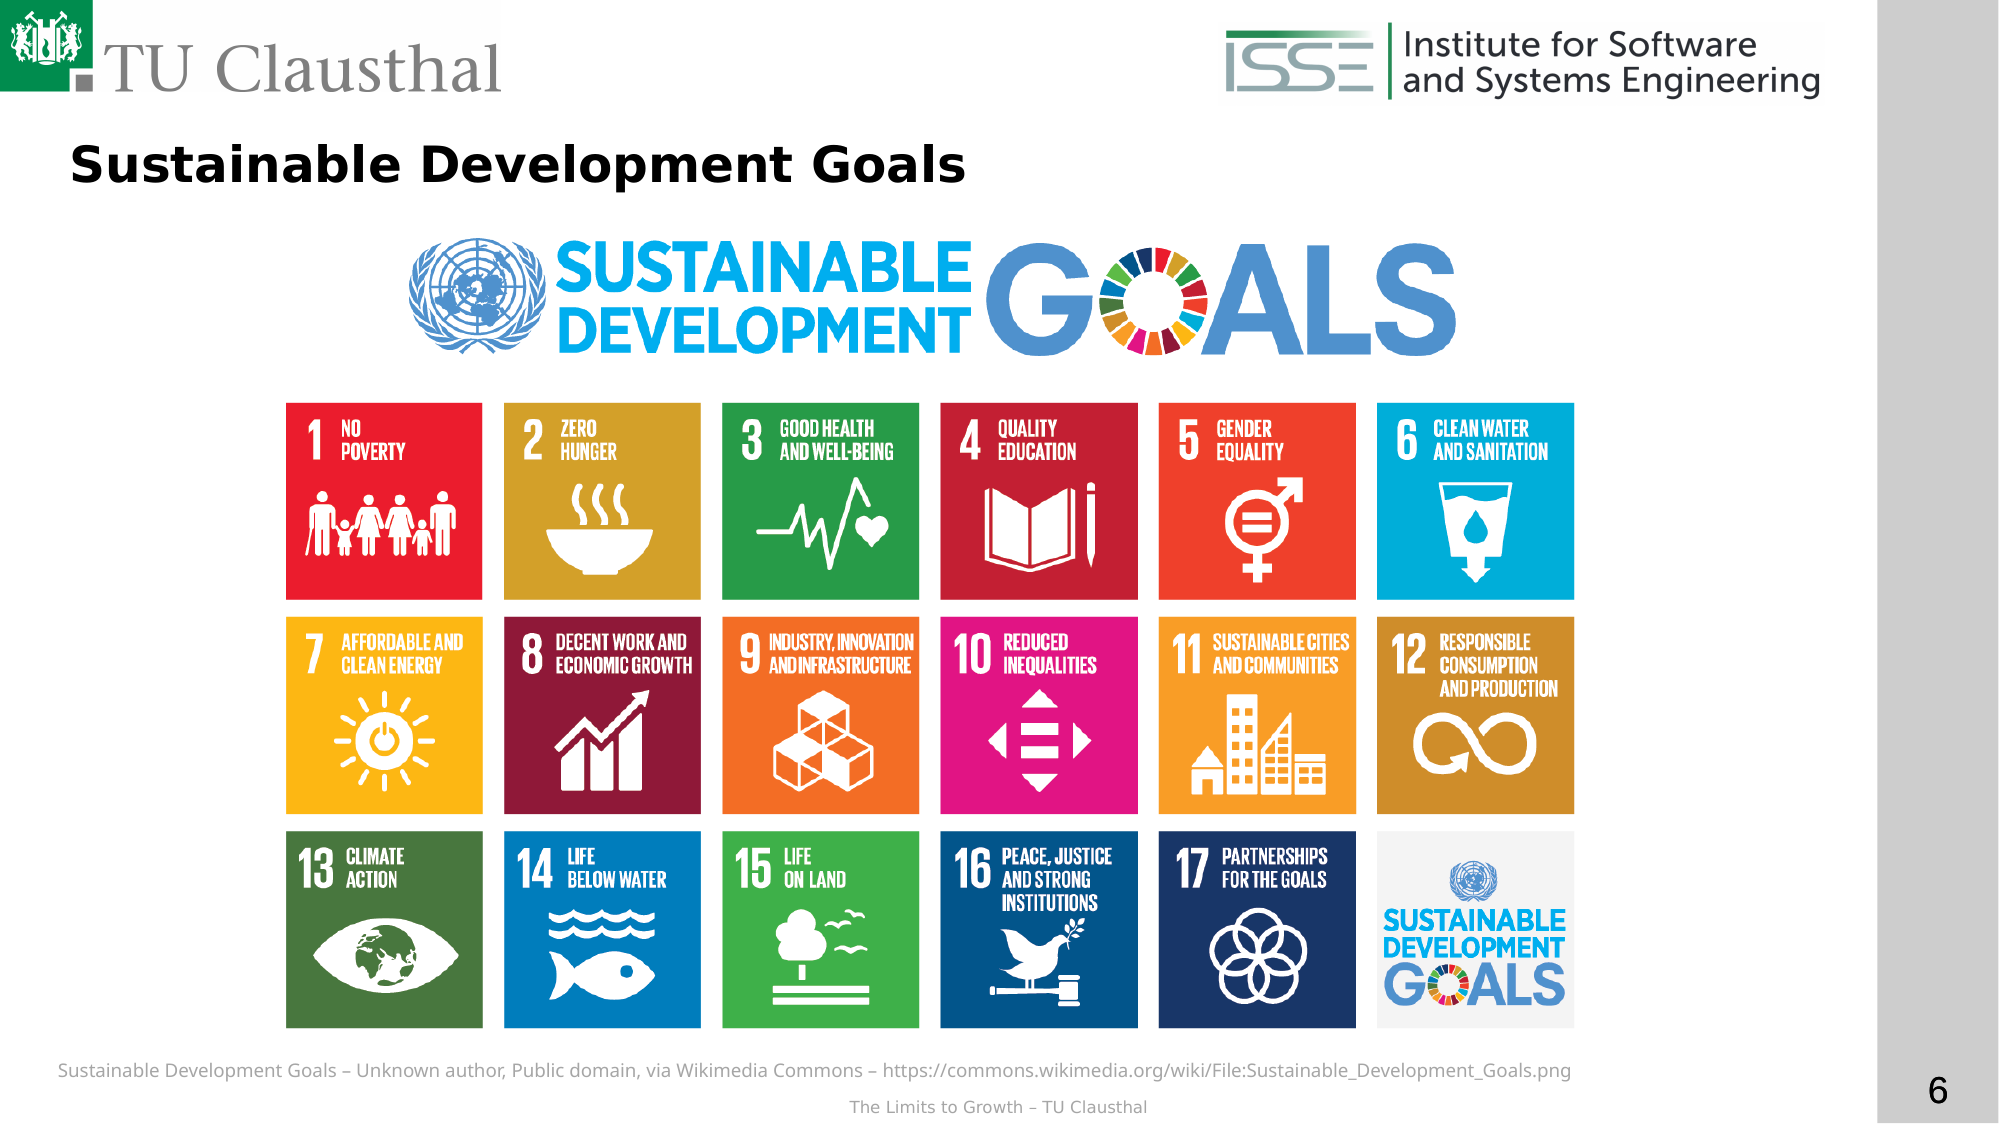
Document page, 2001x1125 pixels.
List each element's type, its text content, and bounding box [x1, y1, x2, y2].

picture [0, 0, 501, 92]
picture [1218, 22, 1825, 106]
text_box Sustainable Development Goals – Unknown author, Public domain, via Wikimedia Commons – https://commons.wikimedia.org/wiki/File:Sustainable_Development_Goals.png [43, 1051, 1710, 1089]
picture [262, 205, 1600, 1058]
text_box Sustainable Development Goals [55, 125, 1817, 206]
